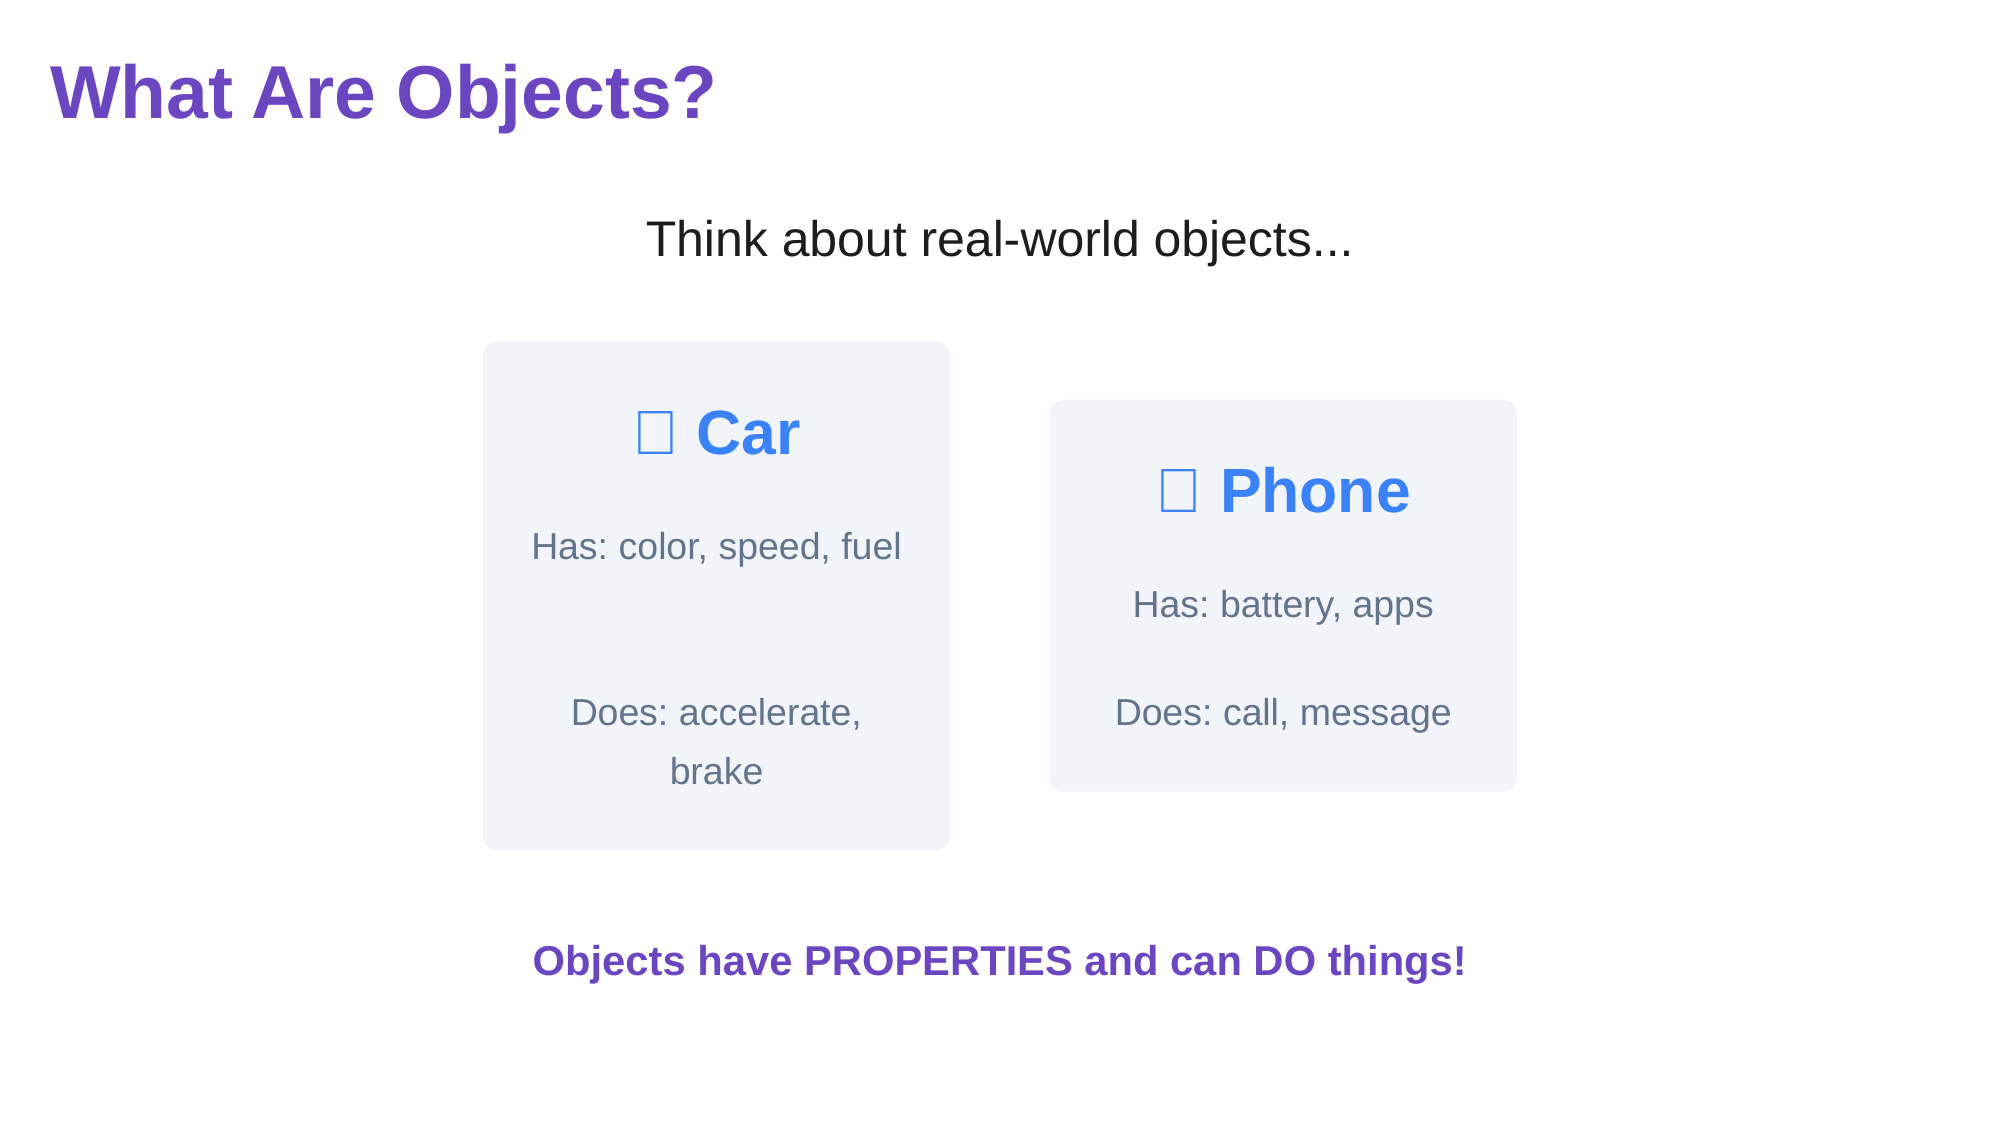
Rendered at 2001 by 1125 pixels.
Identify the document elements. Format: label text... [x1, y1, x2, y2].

text_box Does: call, message [1111, 674, 1456, 734]
text_box Has: color, speed, fuel [529, 508, 904, 625]
text_box 📱 Phone [1137, 449, 1430, 525]
text_box Has: battery, apps [1129, 566, 1438, 625]
text_box Objects have PROPERTIES and can DO things! [524, 924, 1476, 984]
text_box 🚗 Car [614, 391, 819, 467]
text_box Think about real-world objects... [638, 200, 1362, 267]
text_box What Are Objects? [49, 50, 1022, 134]
text_box [1049, 399, 1517, 792]
text_box [483, 341, 950, 850]
text_box Does: accelerate, brake [529, 674, 904, 792]
